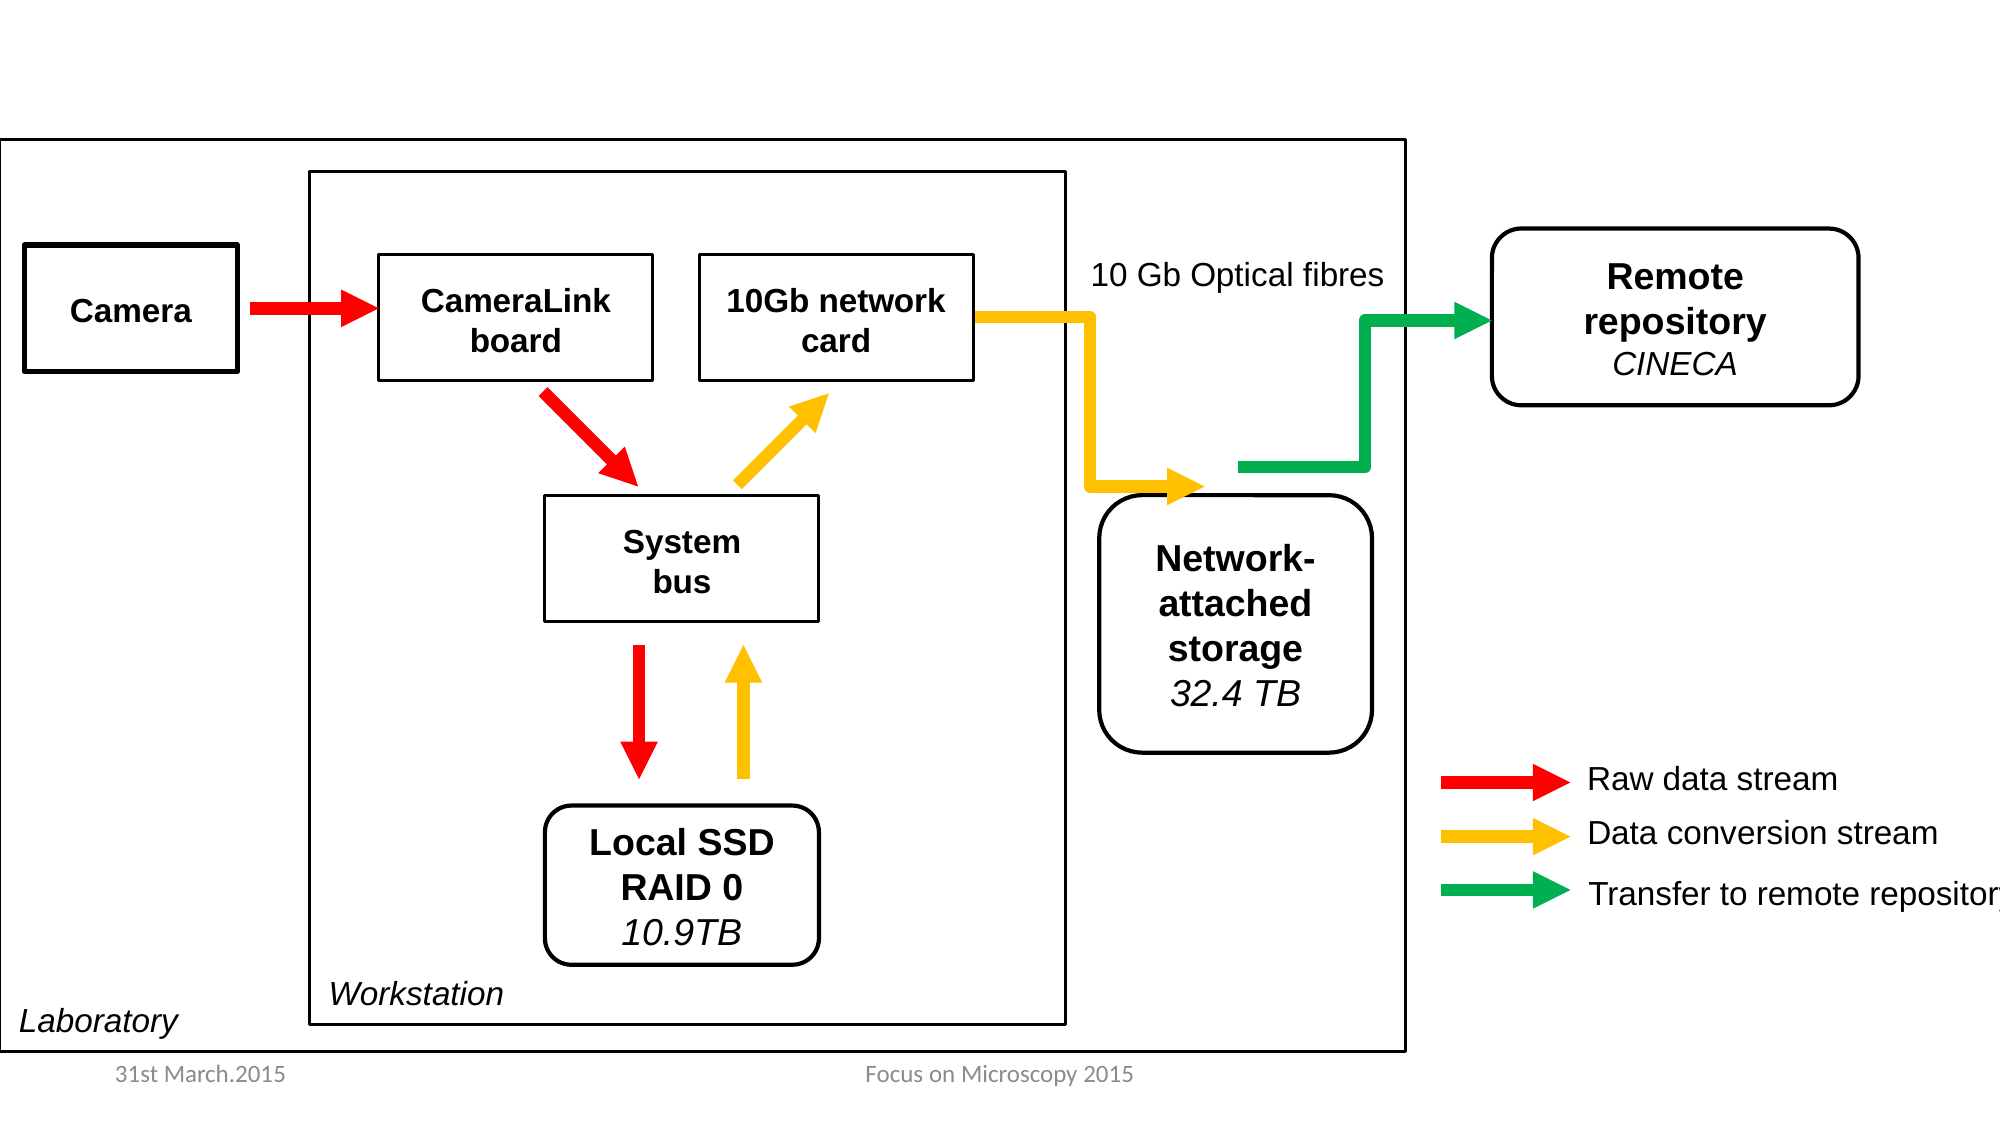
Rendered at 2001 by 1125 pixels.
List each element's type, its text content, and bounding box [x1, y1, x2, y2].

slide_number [99, 1063, 567, 1103]
footer Focus on Microscopy 2015 [683, 1063, 1317, 1103]
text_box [0, 138, 2000, 1052]
